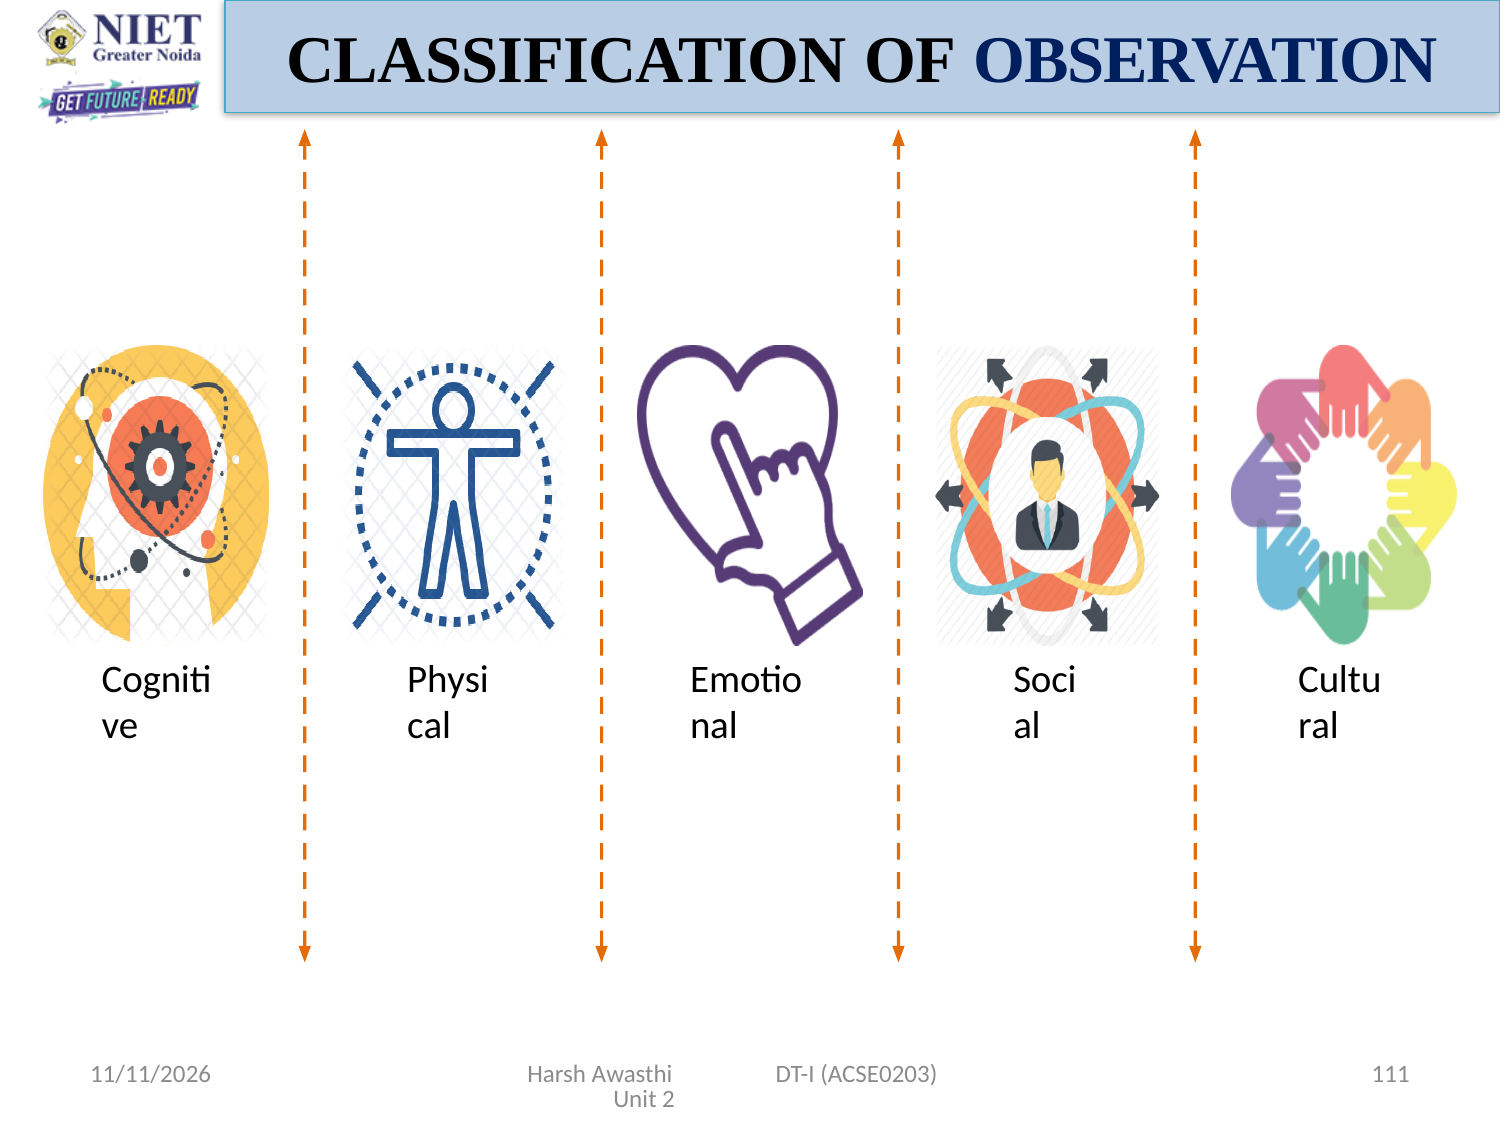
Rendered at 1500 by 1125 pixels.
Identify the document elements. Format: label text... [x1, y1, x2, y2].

text_box [1193, 172, 1197, 189]
text_box [896, 288, 901, 306]
text_box [1193, 551, 1197, 568]
text_box [600, 172, 604, 189]
text_box [896, 172, 901, 189]
text_box [1193, 522, 1197, 539]
picture [934, 345, 1160, 646]
slide_number 111 [1074, 1042, 1425, 1103]
text_box [600, 668, 604, 685]
text_box [600, 551, 604, 568]
text_box Cultural [1295, 655, 1393, 747]
text_box [303, 522, 307, 539]
picture [342, 346, 566, 645]
text_box [303, 843, 307, 860]
text_box [1193, 638, 1197, 656]
text_box [1193, 463, 1197, 481]
text_box [303, 259, 307, 277]
text_box [303, 551, 307, 568]
text_box [303, 697, 307, 714]
text_box [896, 318, 901, 335]
text_box [1193, 434, 1197, 452]
text_box [303, 172, 307, 189]
text_box [1193, 405, 1197, 423]
text_box [600, 288, 604, 306]
text_box [303, 580, 307, 598]
text_box [303, 492, 307, 510]
text_box [896, 784, 901, 802]
text_box [303, 434, 307, 452]
text_box [896, 405, 901, 423]
text_box [600, 580, 604, 598]
text_box [303, 288, 307, 306]
picture [0, 0, 238, 135]
text_box [600, 843, 604, 860]
picture [43, 345, 269, 646]
text_box [600, 463, 604, 481]
text_box [303, 784, 307, 802]
text_box [1193, 872, 1197, 889]
text_box [1189, 930, 1202, 963]
text_box [896, 259, 901, 277]
text_box [303, 726, 307, 744]
text_box [896, 201, 901, 219]
text_box [600, 638, 604, 656]
text_box [896, 901, 901, 919]
text_box [303, 201, 307, 219]
text_box [896, 726, 901, 744]
text_box [595, 129, 608, 160]
text_box [600, 813, 604, 831]
text_box [896, 522, 901, 539]
text_box [600, 347, 604, 364]
text_box [896, 697, 901, 714]
text_box [303, 463, 307, 481]
text_box [896, 230, 901, 248]
text_box [600, 230, 604, 248]
text_box [1193, 259, 1197, 277]
text_box [1189, 129, 1202, 160]
text_box [896, 347, 901, 364]
text_box [896, 755, 901, 773]
text_box [600, 755, 604, 773]
text_box [600, 405, 604, 423]
text_box [896, 376, 901, 394]
text_box [1193, 901, 1197, 919]
text_box [600, 259, 604, 277]
text_box [303, 376, 307, 394]
text_box [1193, 843, 1197, 860]
text_box [298, 930, 311, 963]
text_box [892, 129, 905, 160]
text_box [600, 318, 604, 335]
text_box [1193, 580, 1197, 598]
text_box [896, 580, 901, 598]
text_box [1193, 726, 1197, 744]
text_box [896, 609, 901, 627]
text_box [1193, 609, 1197, 627]
text_box [303, 318, 307, 335]
text_box [303, 230, 307, 248]
text_box Emotional [687, 655, 813, 747]
text_box [303, 901, 307, 919]
text_box [1193, 755, 1197, 773]
text_box [896, 434, 901, 452]
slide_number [75, 1042, 425, 1103]
text_box CLASSIFICATION OF OBSERVATION [238, 0, 1500, 113]
text_box [600, 434, 604, 452]
text_box [303, 668, 307, 685]
text_box [896, 843, 901, 860]
text_box [303, 347, 307, 364]
text_box [896, 551, 901, 568]
text_box [1193, 668, 1197, 685]
text_box [303, 405, 307, 423]
text_box [896, 668, 901, 685]
text_box [1193, 347, 1197, 364]
text_box Social [1010, 655, 1084, 747]
footer Harsh Awasthi DT-I (ACSE0203) Unit 2 [512, 1042, 988, 1103]
picture [637, 345, 863, 646]
text_box [600, 872, 604, 889]
text_box [1193, 813, 1197, 831]
text_box [1193, 492, 1197, 510]
text_box [1193, 318, 1197, 335]
text_box [1193, 376, 1197, 394]
text_box [600, 522, 604, 539]
text_box [896, 463, 901, 481]
text_box [303, 609, 307, 627]
text_box [1193, 784, 1197, 802]
text_box [1193, 288, 1197, 306]
text_box [600, 901, 604, 919]
text_box [600, 609, 604, 627]
text_box [892, 930, 905, 963]
text_box [1193, 230, 1197, 248]
text_box [896, 813, 901, 831]
text_box [600, 726, 604, 744]
text_box [298, 129, 311, 160]
text_box Cognitive [98, 655, 214, 747]
text_box [1193, 697, 1197, 714]
text_box [303, 813, 307, 831]
text_box [303, 638, 307, 656]
text_box [1193, 201, 1197, 219]
text_box [600, 697, 604, 714]
text_box [600, 492, 604, 510]
text_box [896, 638, 901, 656]
text_box [303, 755, 307, 773]
text_box Physical [404, 653, 503, 747]
text_box [303, 872, 307, 889]
picture [1231, 345, 1457, 646]
text_box [896, 492, 901, 510]
text_box [600, 201, 604, 219]
text_box [595, 930, 608, 963]
text_box [600, 376, 604, 394]
text_box [600, 784, 604, 802]
text_box [896, 872, 901, 889]
